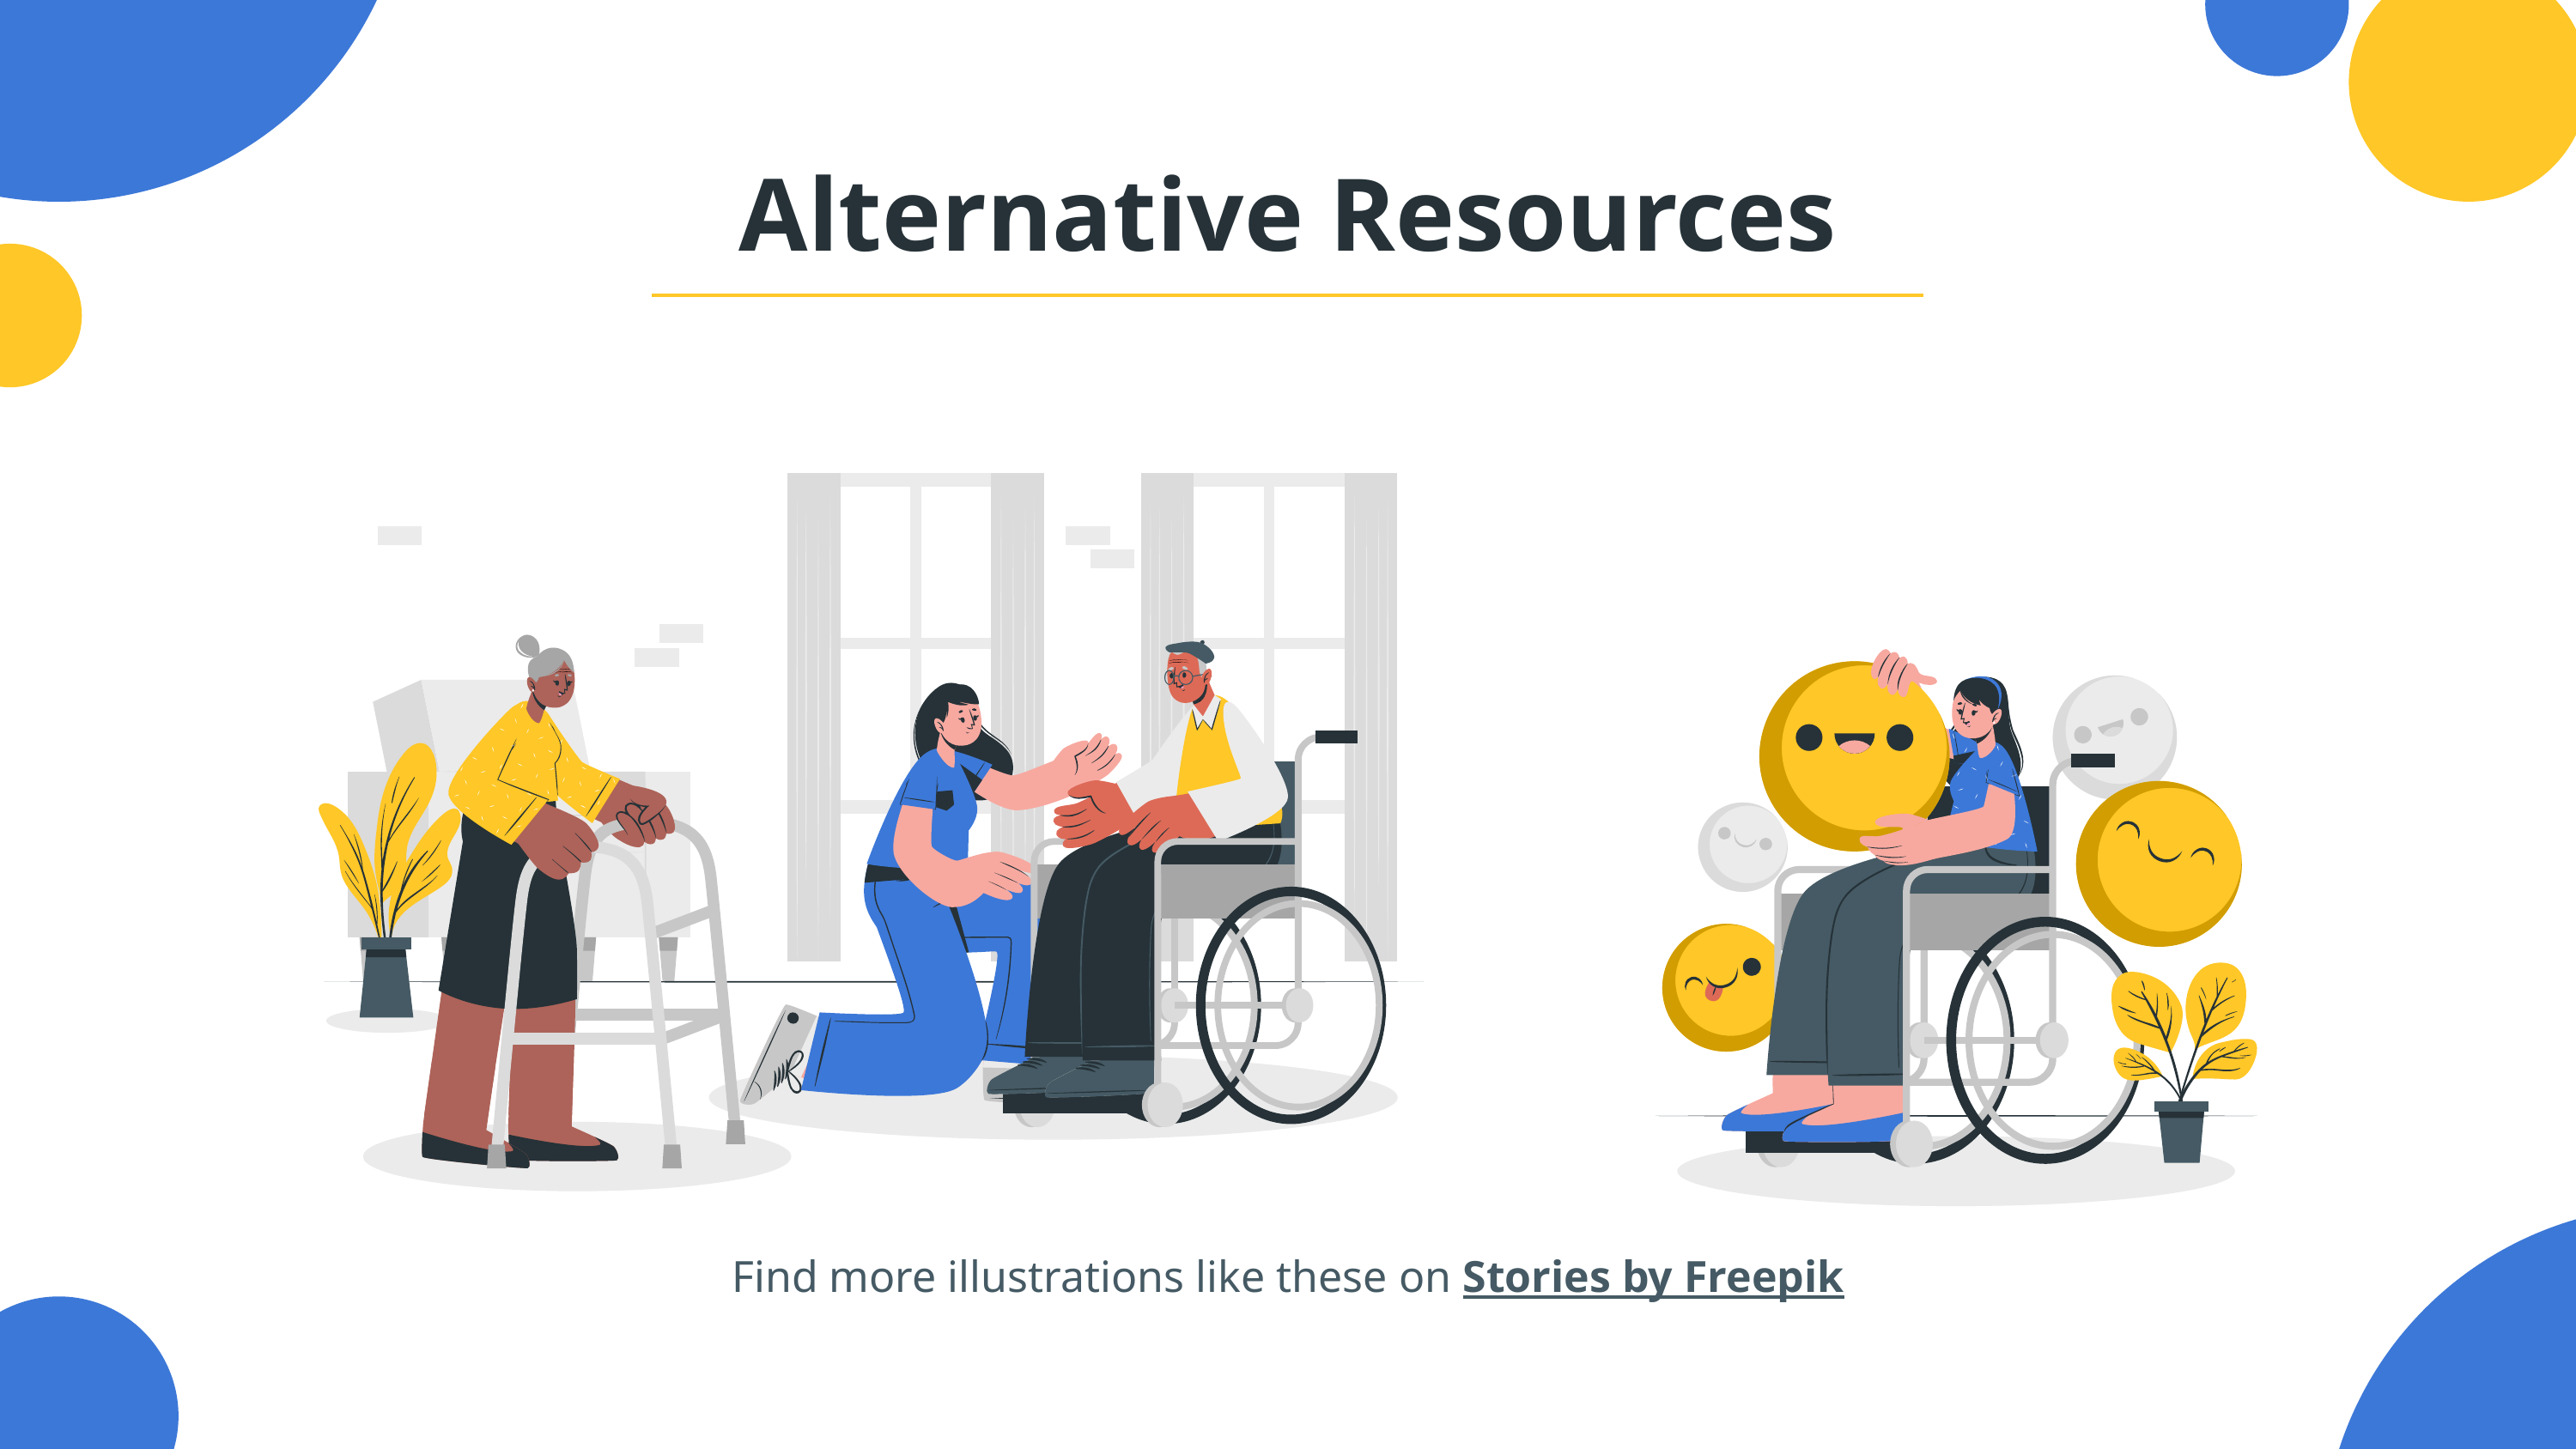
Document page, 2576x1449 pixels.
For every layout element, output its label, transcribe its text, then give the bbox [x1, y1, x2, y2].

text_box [1655, 648, 2258, 1207]
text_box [318, 472, 1425, 1191]
text_box Find more illustrations like these on Stories by Freepik [638, 1259, 1938, 1334]
title Alternative Resources [203, 124, 2373, 287]
